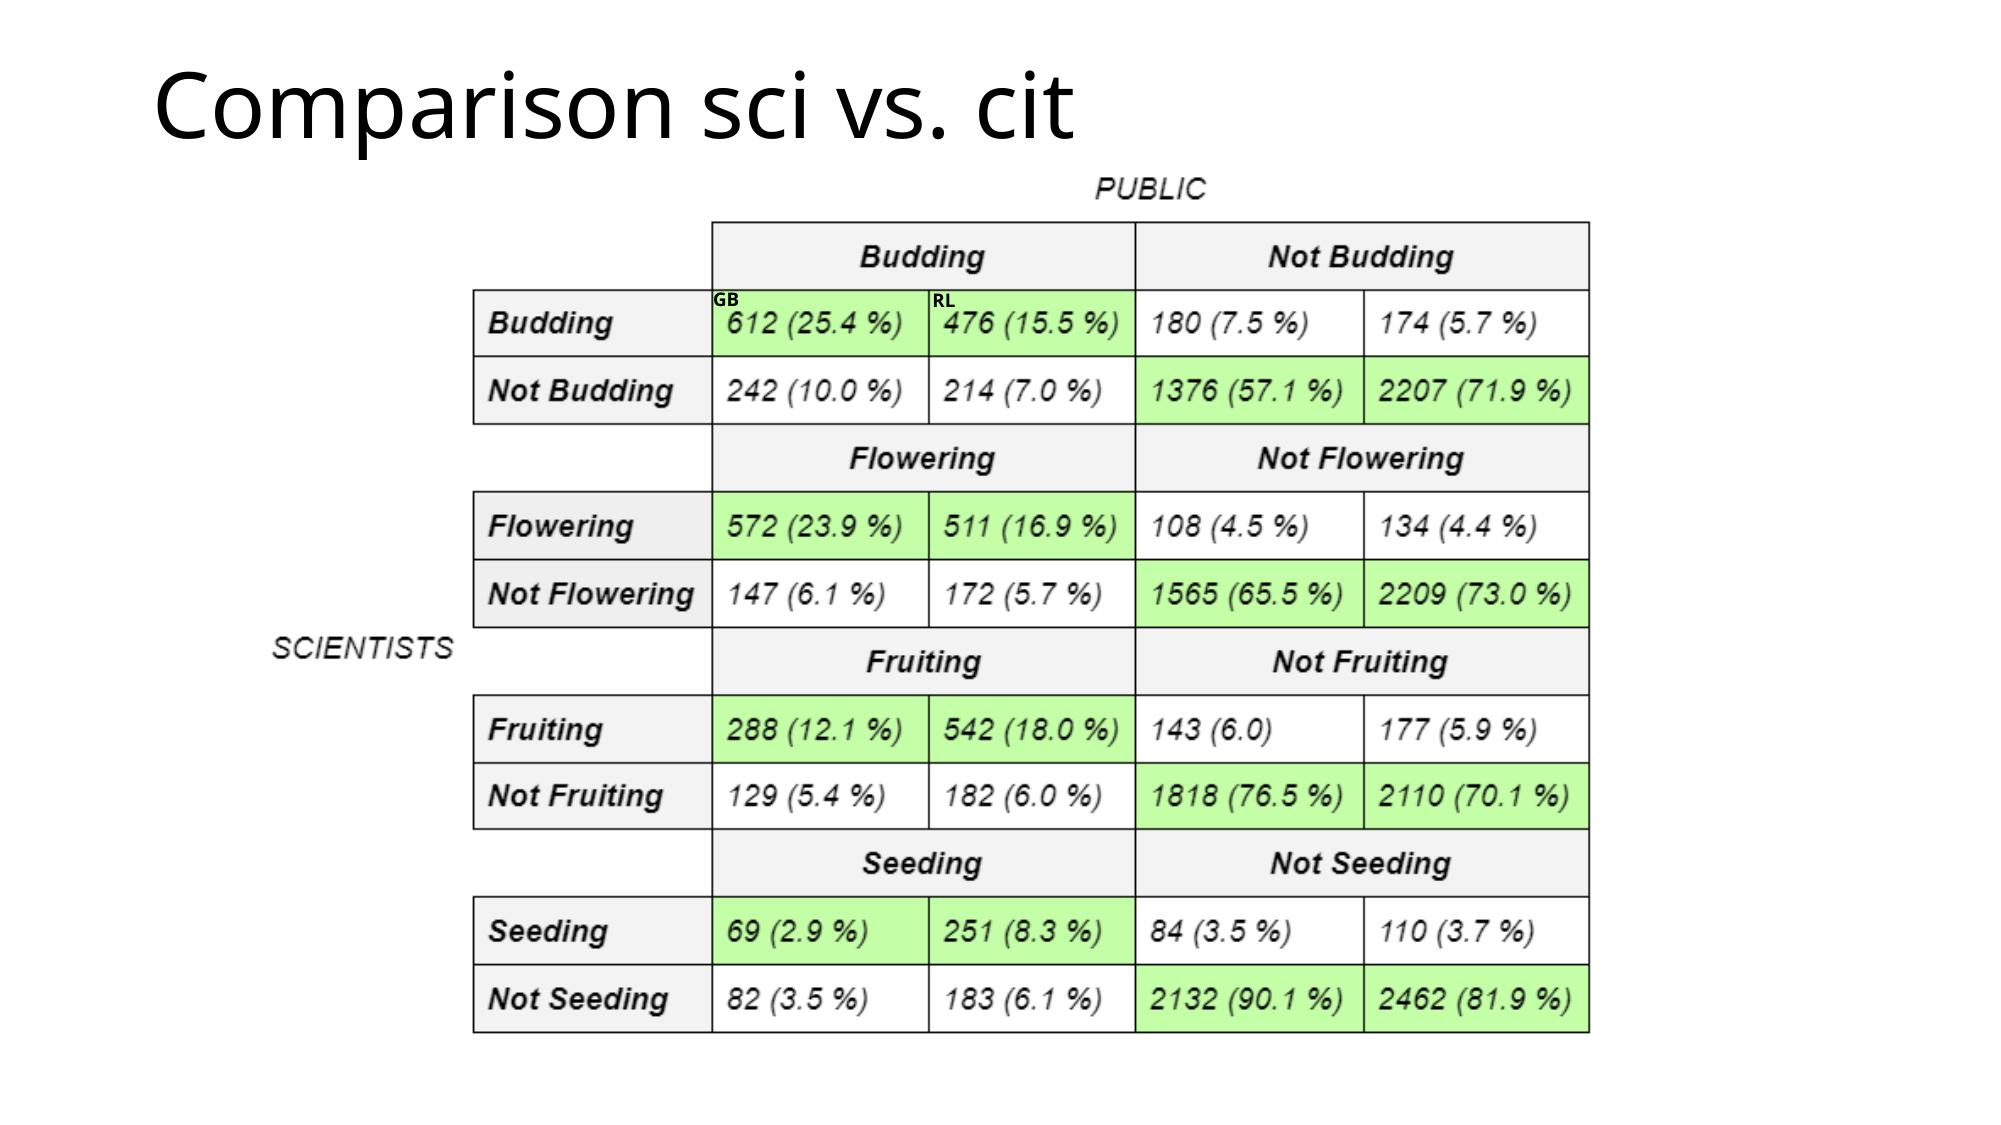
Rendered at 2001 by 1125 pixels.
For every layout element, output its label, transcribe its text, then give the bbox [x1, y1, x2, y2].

text_box Comparison sci vs. cit [137, 0, 1863, 218]
picture [209, 71, 1697, 1098]
